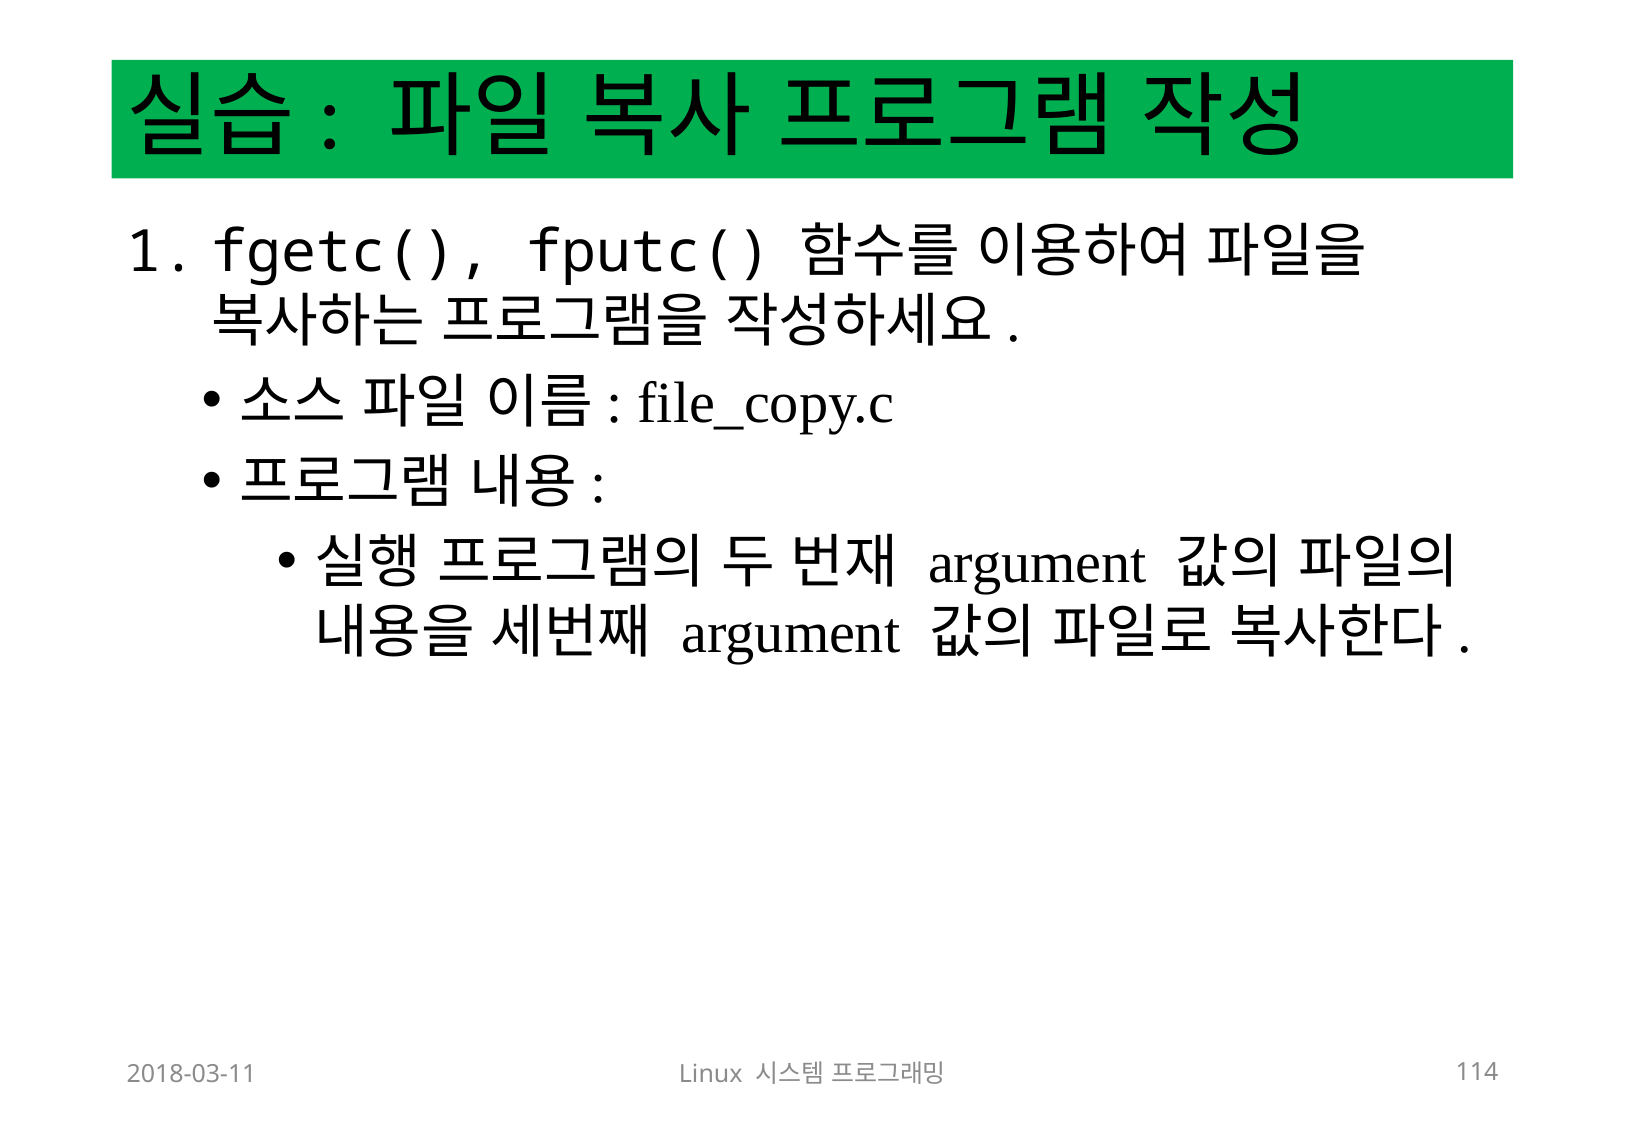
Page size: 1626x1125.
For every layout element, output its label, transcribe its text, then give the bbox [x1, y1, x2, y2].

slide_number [111, 1042, 478, 1103]
slide_number 114 [1147, 1042, 1514, 1103]
list fgetc(), fputc() 함수를 이용하여 파일을 복사하는 프로그램을 작성하세요. 소스 파일 이름: file_copy.c 프로그램 내용: 실행 프로그램의 두 번재 argument 값의 파일의 내용을 세번째 argument 값의 파일로 복사한다. [111, 205, 1514, 1014]
title 실습: 파일 복사 프로그램 작성 [111, 59, 1514, 179]
footer Linux 시스템 프로그래밍 [538, 1042, 1087, 1103]
